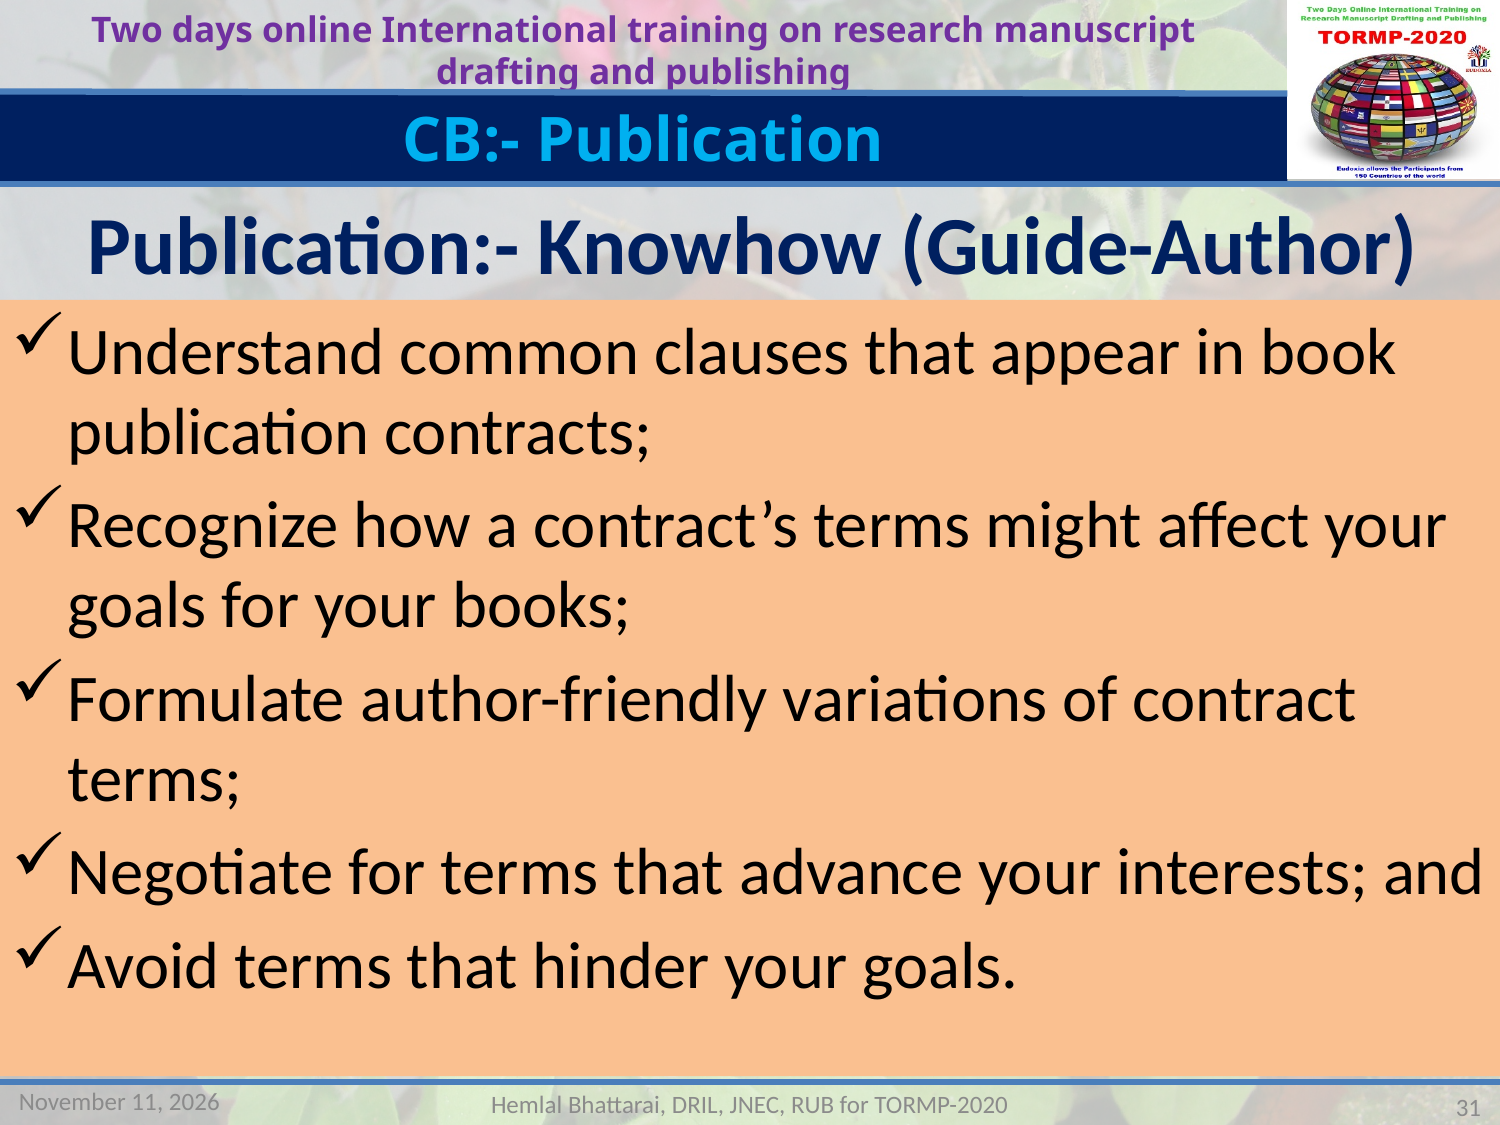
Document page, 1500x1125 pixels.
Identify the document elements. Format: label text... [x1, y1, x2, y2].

slide_number 31 [1146, 1089, 1497, 1125]
list Publication:- Knowhow (Guide-Author) [0, 193, 1500, 299]
text_box Two days online International training on research manuscript drafting and publishing [0, 0, 1285, 89]
text_box Understand common clauses that appear in book publication contracts; Recognize how a contract’s terms might affect your goals for your books; Formulate author-friendly variations of contract terms; Negotiate for terms that advance your interests; and Avoid terms that hinder your goals. [0, 299, 1500, 1077]
picture [1287, 0, 1500, 180]
title CB:- Publication [0, 102, 1282, 181]
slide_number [3, 1090, 354, 1120]
footer Hemlal Bhattarai, DRIL, JNEC, RUB for TORMP-2020 [431, 1090, 1069, 1122]
